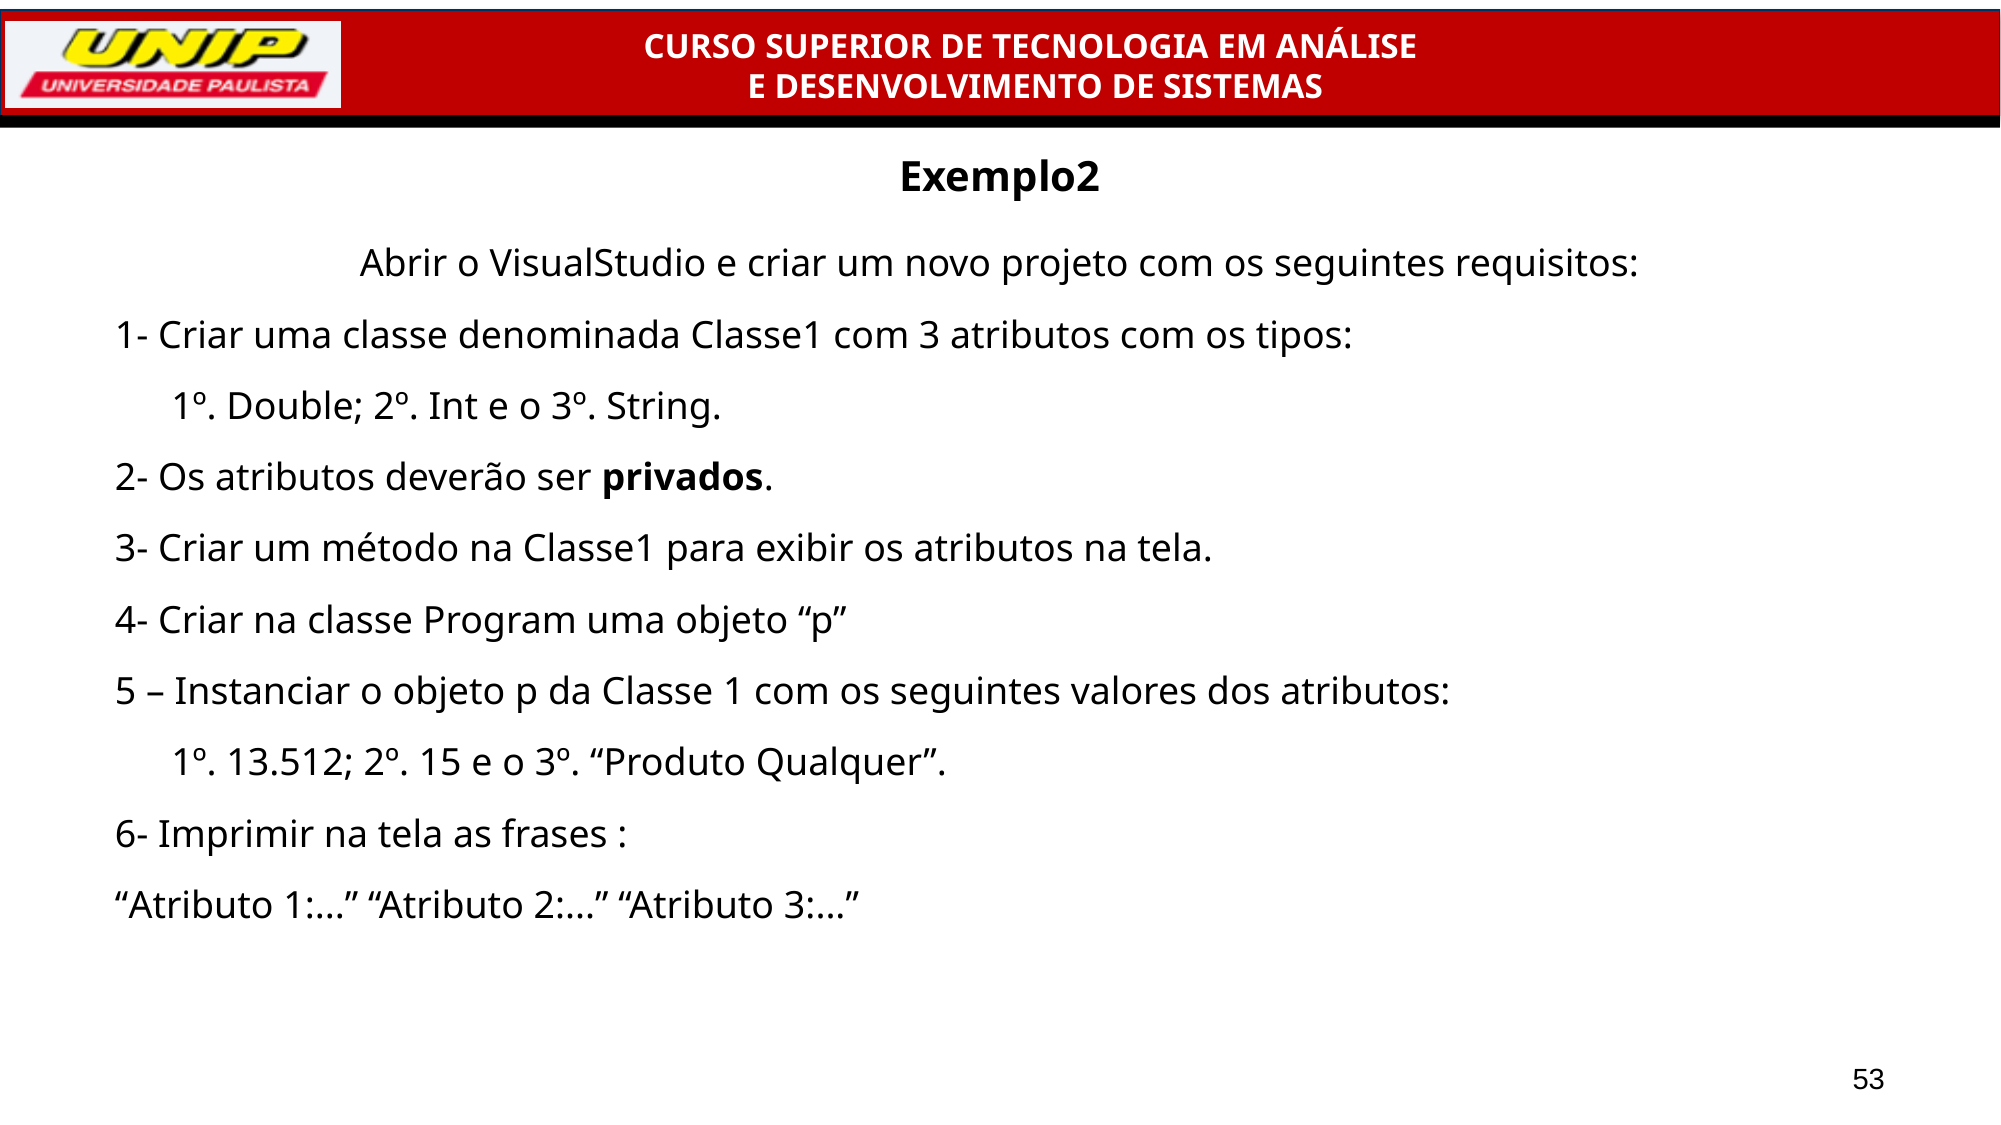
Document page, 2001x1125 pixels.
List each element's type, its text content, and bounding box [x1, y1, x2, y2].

list Abrir o VisualStudio e criar um novo projeto com os seguintes requisitos: 1- Criar uma classe denominada Classe1 com 3 atributos com os tipos: 1º. Double; 2º. Int e o 3º. String. 2- Os atributos deverão ser privados. 3- Criar um método na Classe1 para exibir os atributos na tela. 4- Criar na classe Program uma objeto “p” 5 – Instanciar o objeto p da Classe 1 com os seguintes valores dos atributos: 1º. 13.512; 2º. 15 e o 3º. “Produto Qualquer”. 6- Imprimir na tela as frases : “Atributo 1:...” “Atributo 2:...” “Atributo 3:...” [99, 231, 1900, 988]
picture [5, 21, 341, 108]
slide_number 53 [1433, 1024, 1900, 1103]
title Exemplo2 [99, 62, 1900, 231]
